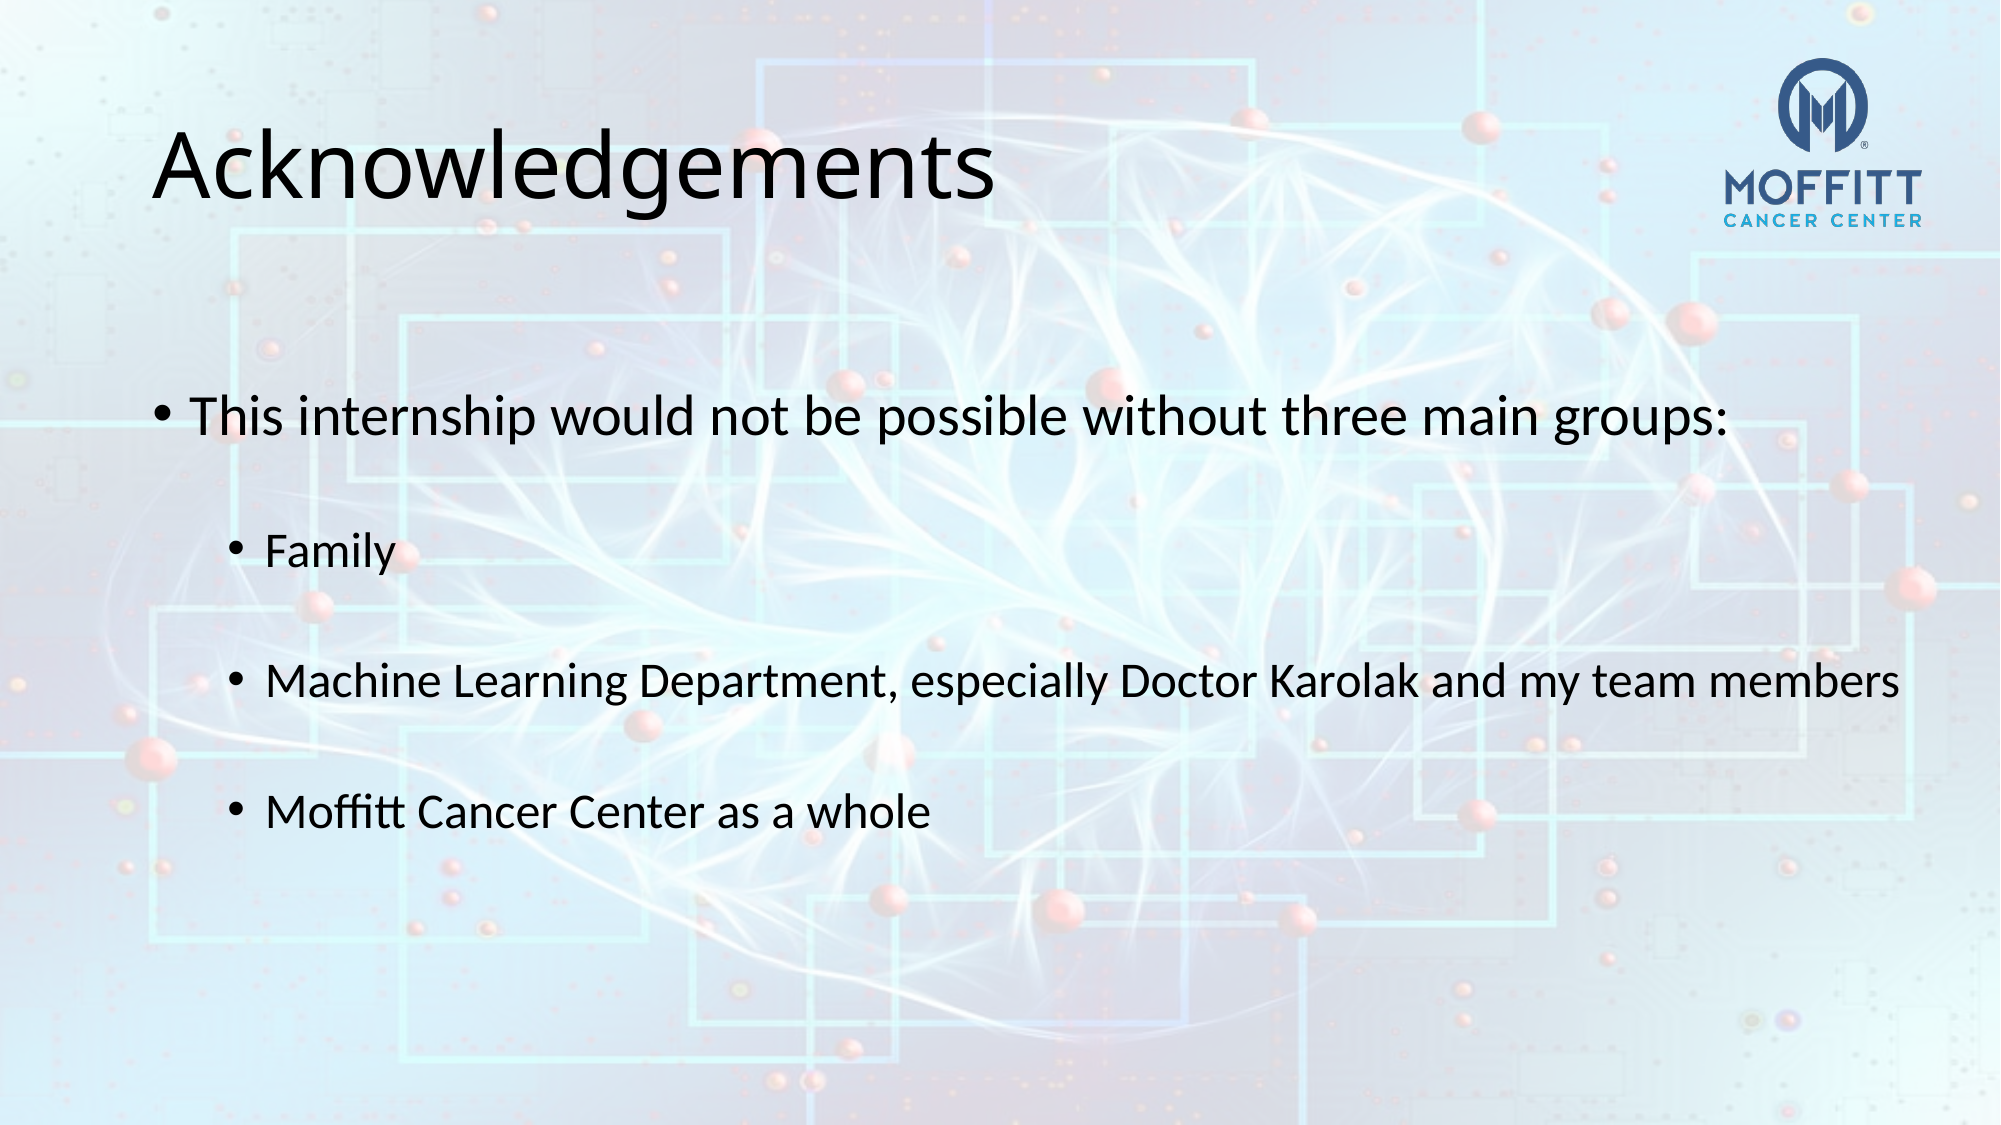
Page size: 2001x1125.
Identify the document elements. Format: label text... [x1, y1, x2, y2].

picture [1724, 58, 1922, 227]
list This internship would not be possible without three main groups: Family Machine Learning Department, especially Doctor Karolak and my team members Moffitt Cancer Center as a whole [137, 299, 1922, 1014]
title Acknowledgements [137, 59, 1863, 278]
